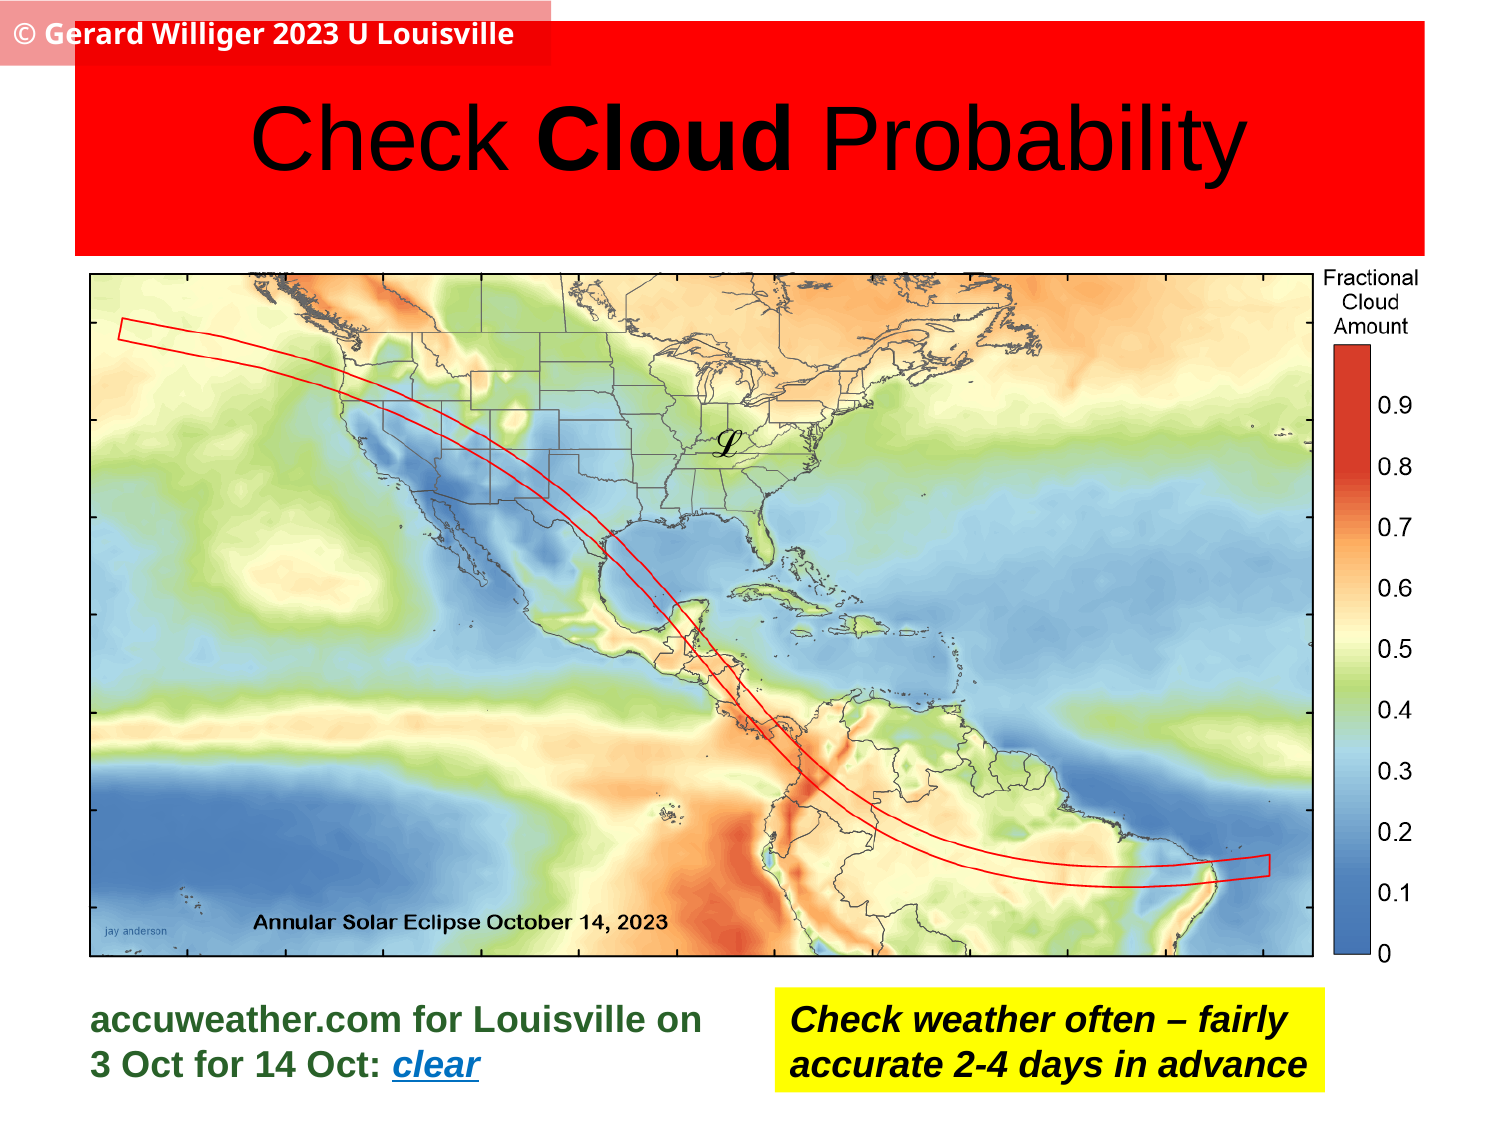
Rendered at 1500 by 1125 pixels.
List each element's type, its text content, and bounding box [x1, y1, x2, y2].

title Check Cloud Probability [75, 21, 1425, 255]
text_box accuweather.com for Louisville on 3 Oct for 14 Oct: clear [75, 987, 725, 1093]
text_box Check weather often – fairly accurate 2-4 days in advance [774, 987, 1325, 1093]
text_box © Gerard Williger 2023 U Louisville [0, 0, 552, 66]
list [74, 255, 1425, 969]
